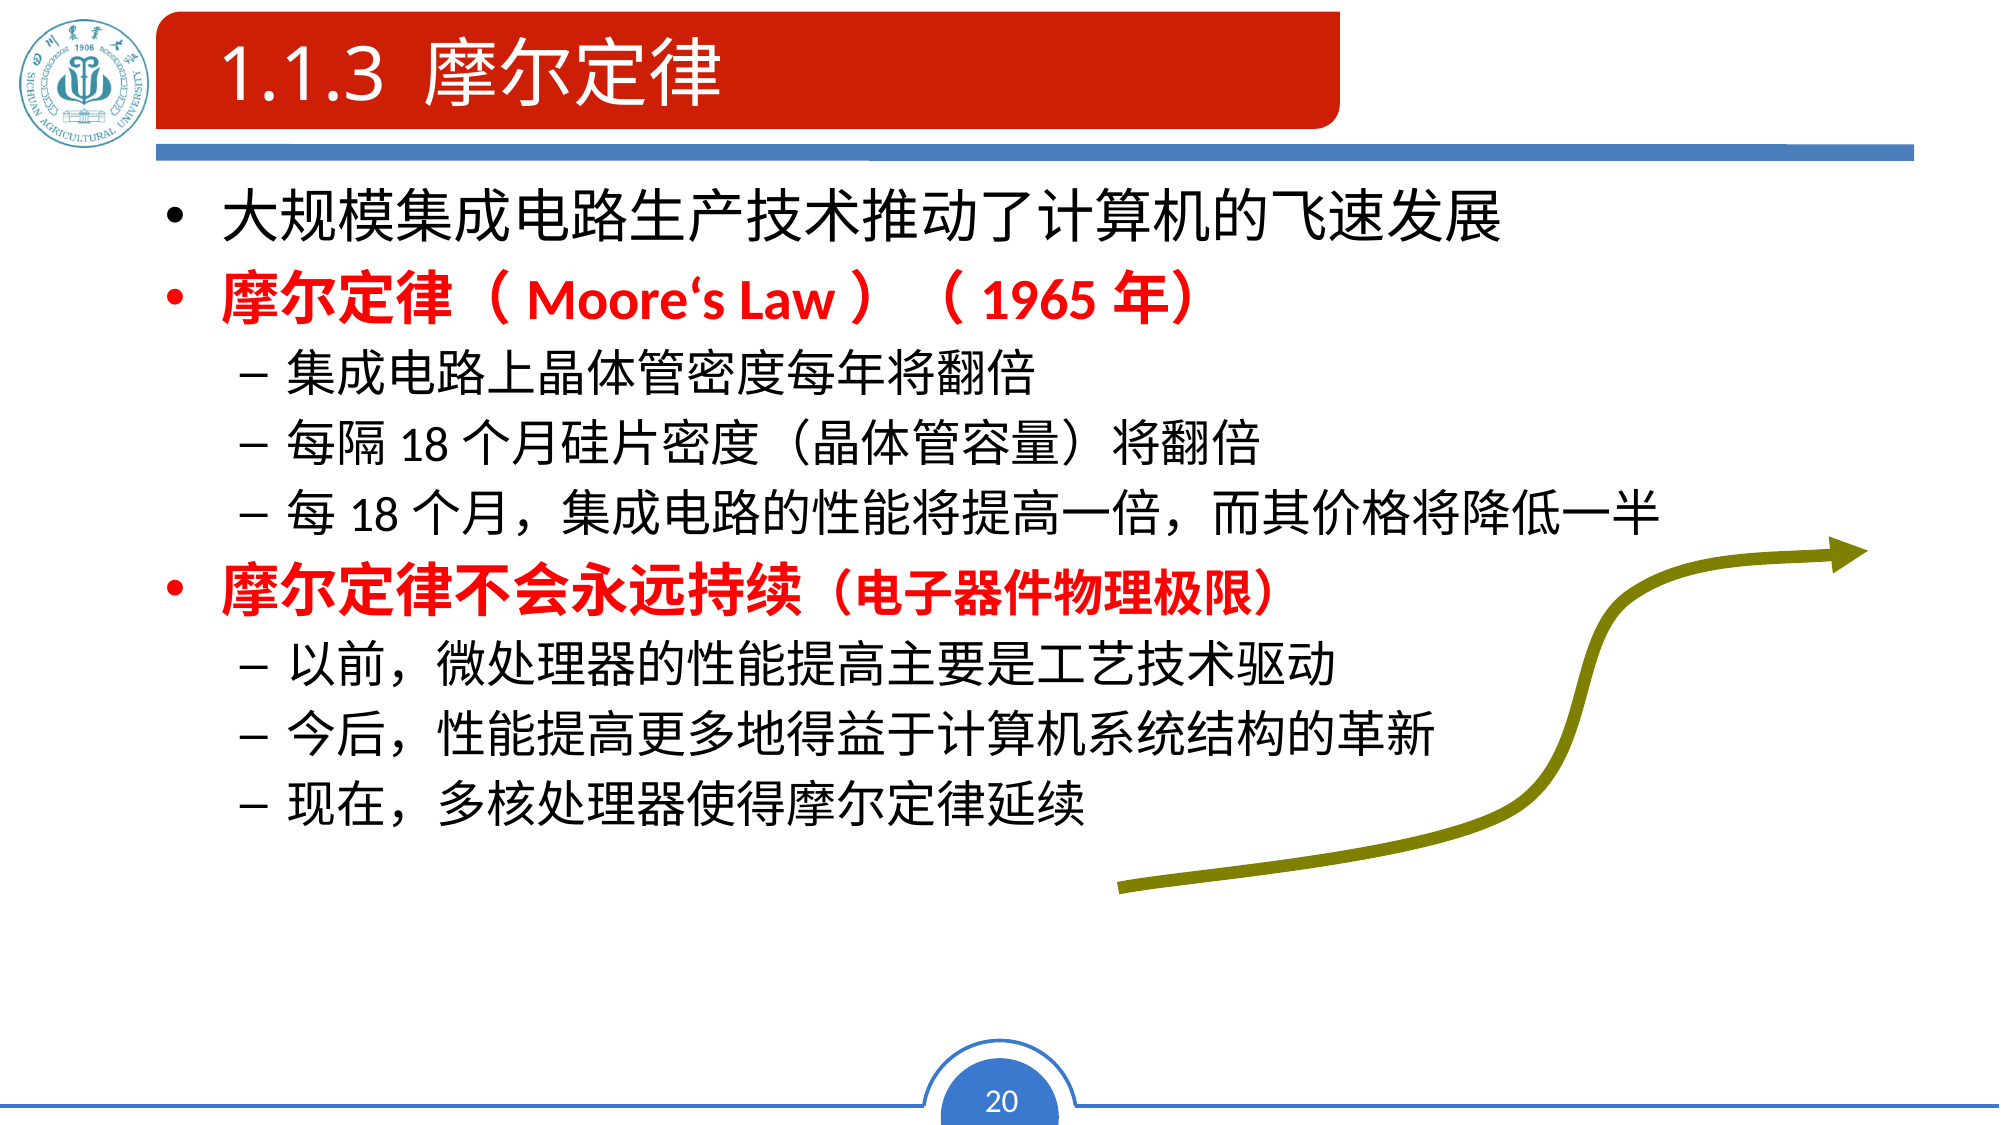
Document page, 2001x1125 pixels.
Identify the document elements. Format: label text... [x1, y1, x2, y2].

text_box [1118, 546, 1869, 889]
text_box 1.1.3 摩尔定律 [154, 9, 1342, 131]
list 大规模集成电路生产技术推动了计算机的飞速发展 摩尔定律（Moore‘s Law）（1965年） 集成电路上晶体管密度每年将翻倍 每隔18个月硅片密度（晶体管容量）将翻倍 每18个月，集成电路的性能将提高一倍，而其价格将降低一半 摩尔定律不会永远持续（电子器件物理极限） 以前，微处理器的性能提高主要是工艺技术驱动 今后，性能提高更多地得益于计算机系统结构的革新 现在，多核处理器使得摩尔定律延续 [150, 172, 1850, 929]
